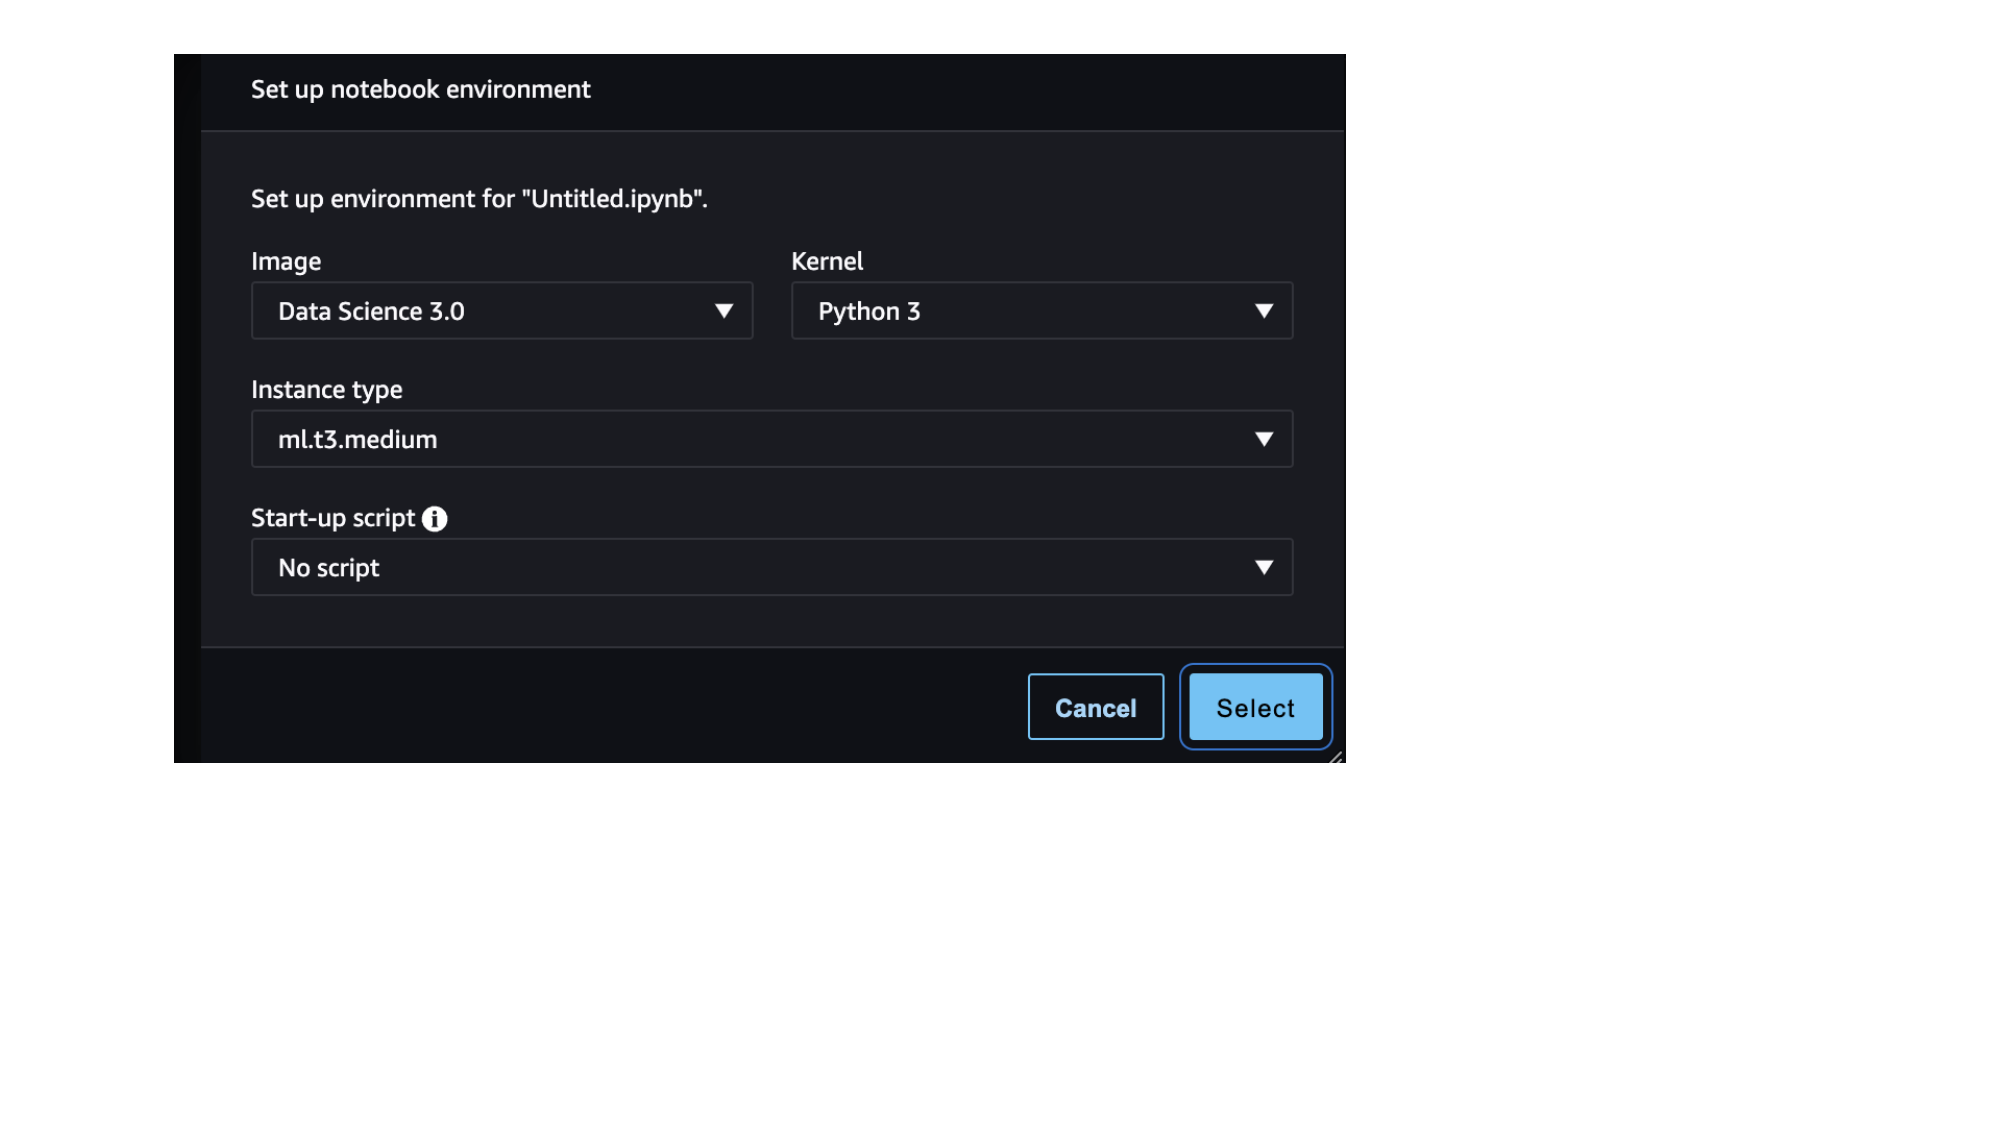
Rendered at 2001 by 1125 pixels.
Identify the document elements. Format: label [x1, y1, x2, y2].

picture [174, 54, 1346, 763]
